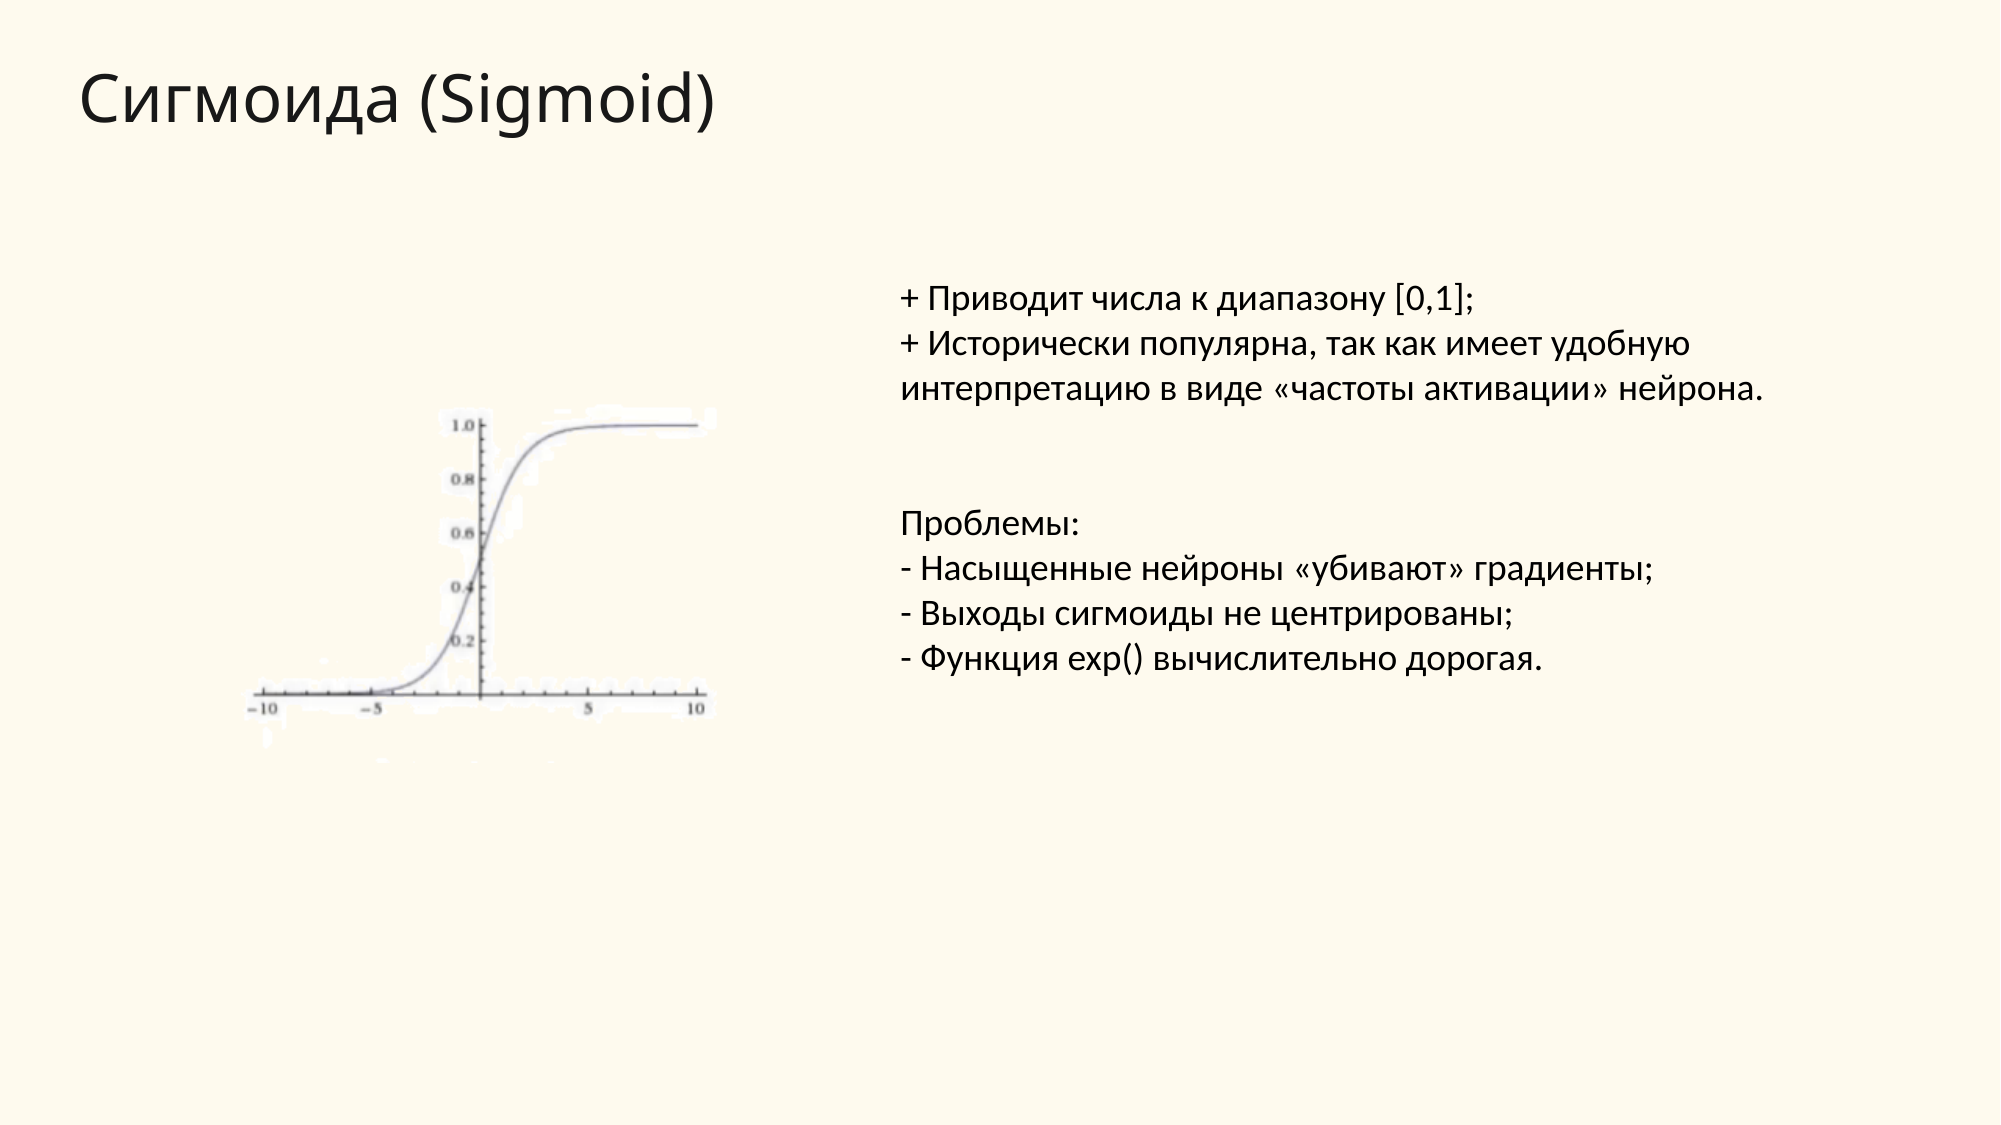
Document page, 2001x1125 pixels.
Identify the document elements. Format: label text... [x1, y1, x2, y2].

title Сигмоида (Sigmoid) [78, 68, 946, 150]
text_box + Приводит числа к диапазону [0,1]; + Исторически популярна, так как имеет удобную интерпретацию в виде «частоты активации» нейрона. Проблемы: - Насыщенные нейроны «убивают» градиенты; - Выходы сигмоиды не центрированы; - Функция exp() вычислительно дорогая. [885, 265, 1886, 686]
picture [235, 378, 761, 763]
